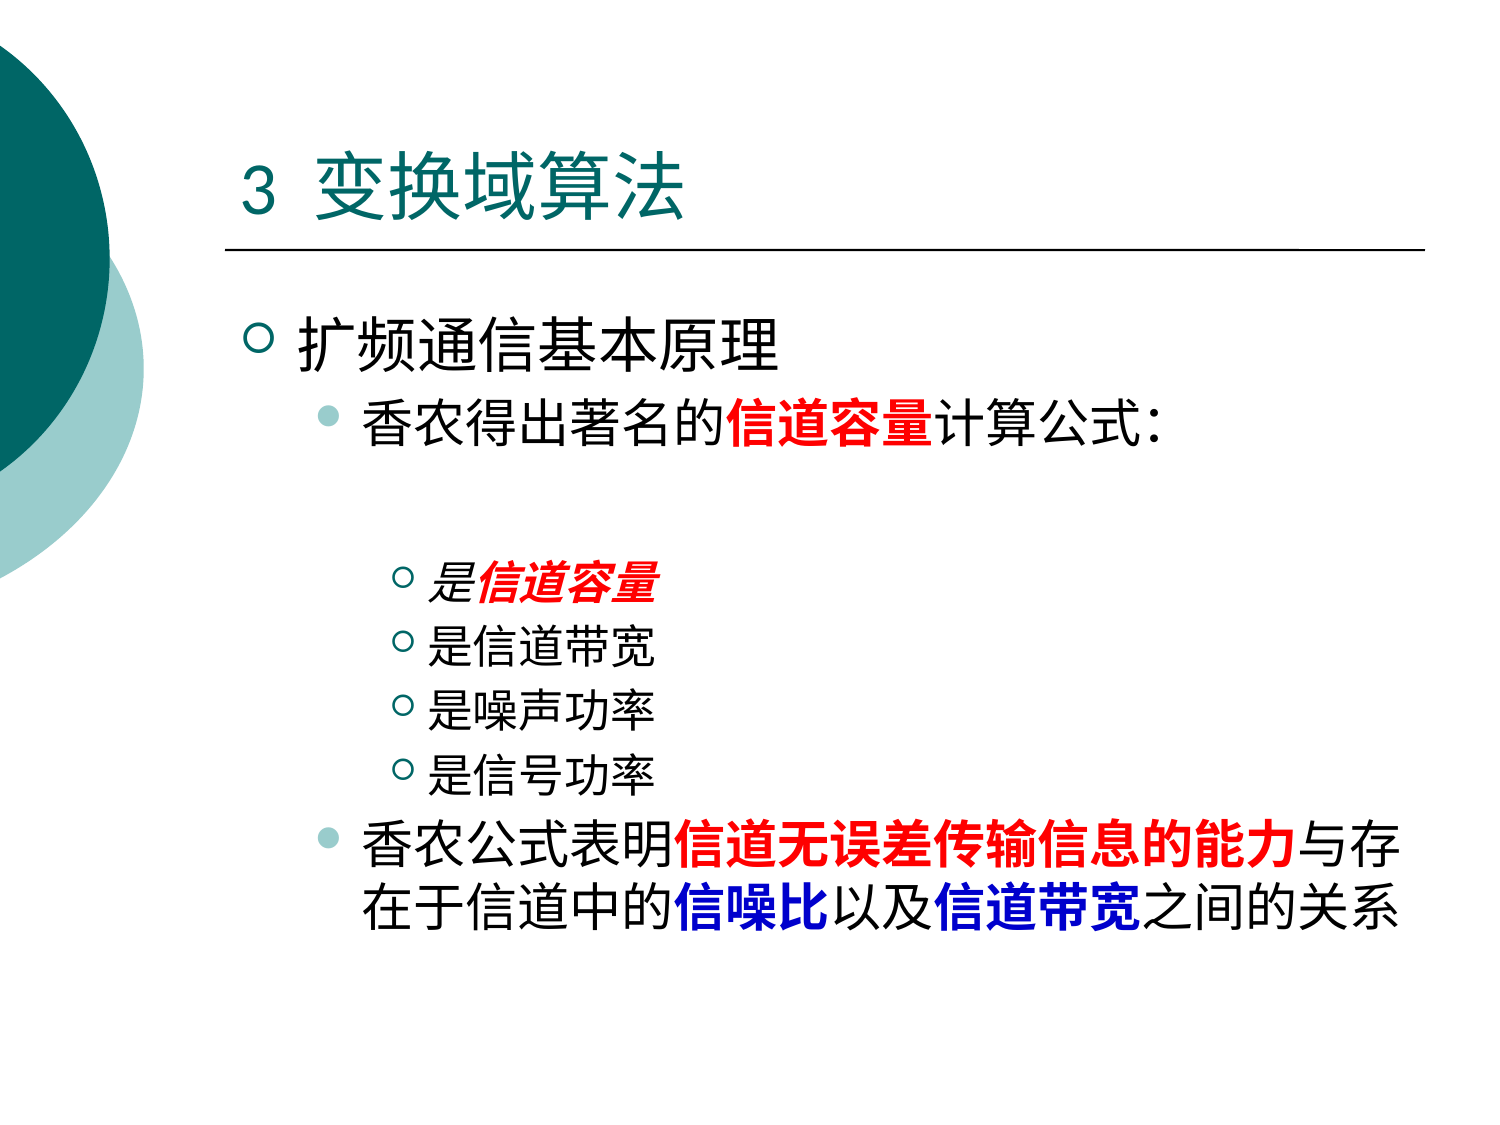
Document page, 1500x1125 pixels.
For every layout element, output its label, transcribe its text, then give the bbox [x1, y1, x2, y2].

title 3 变换域算法 [224, 49, 1425, 237]
